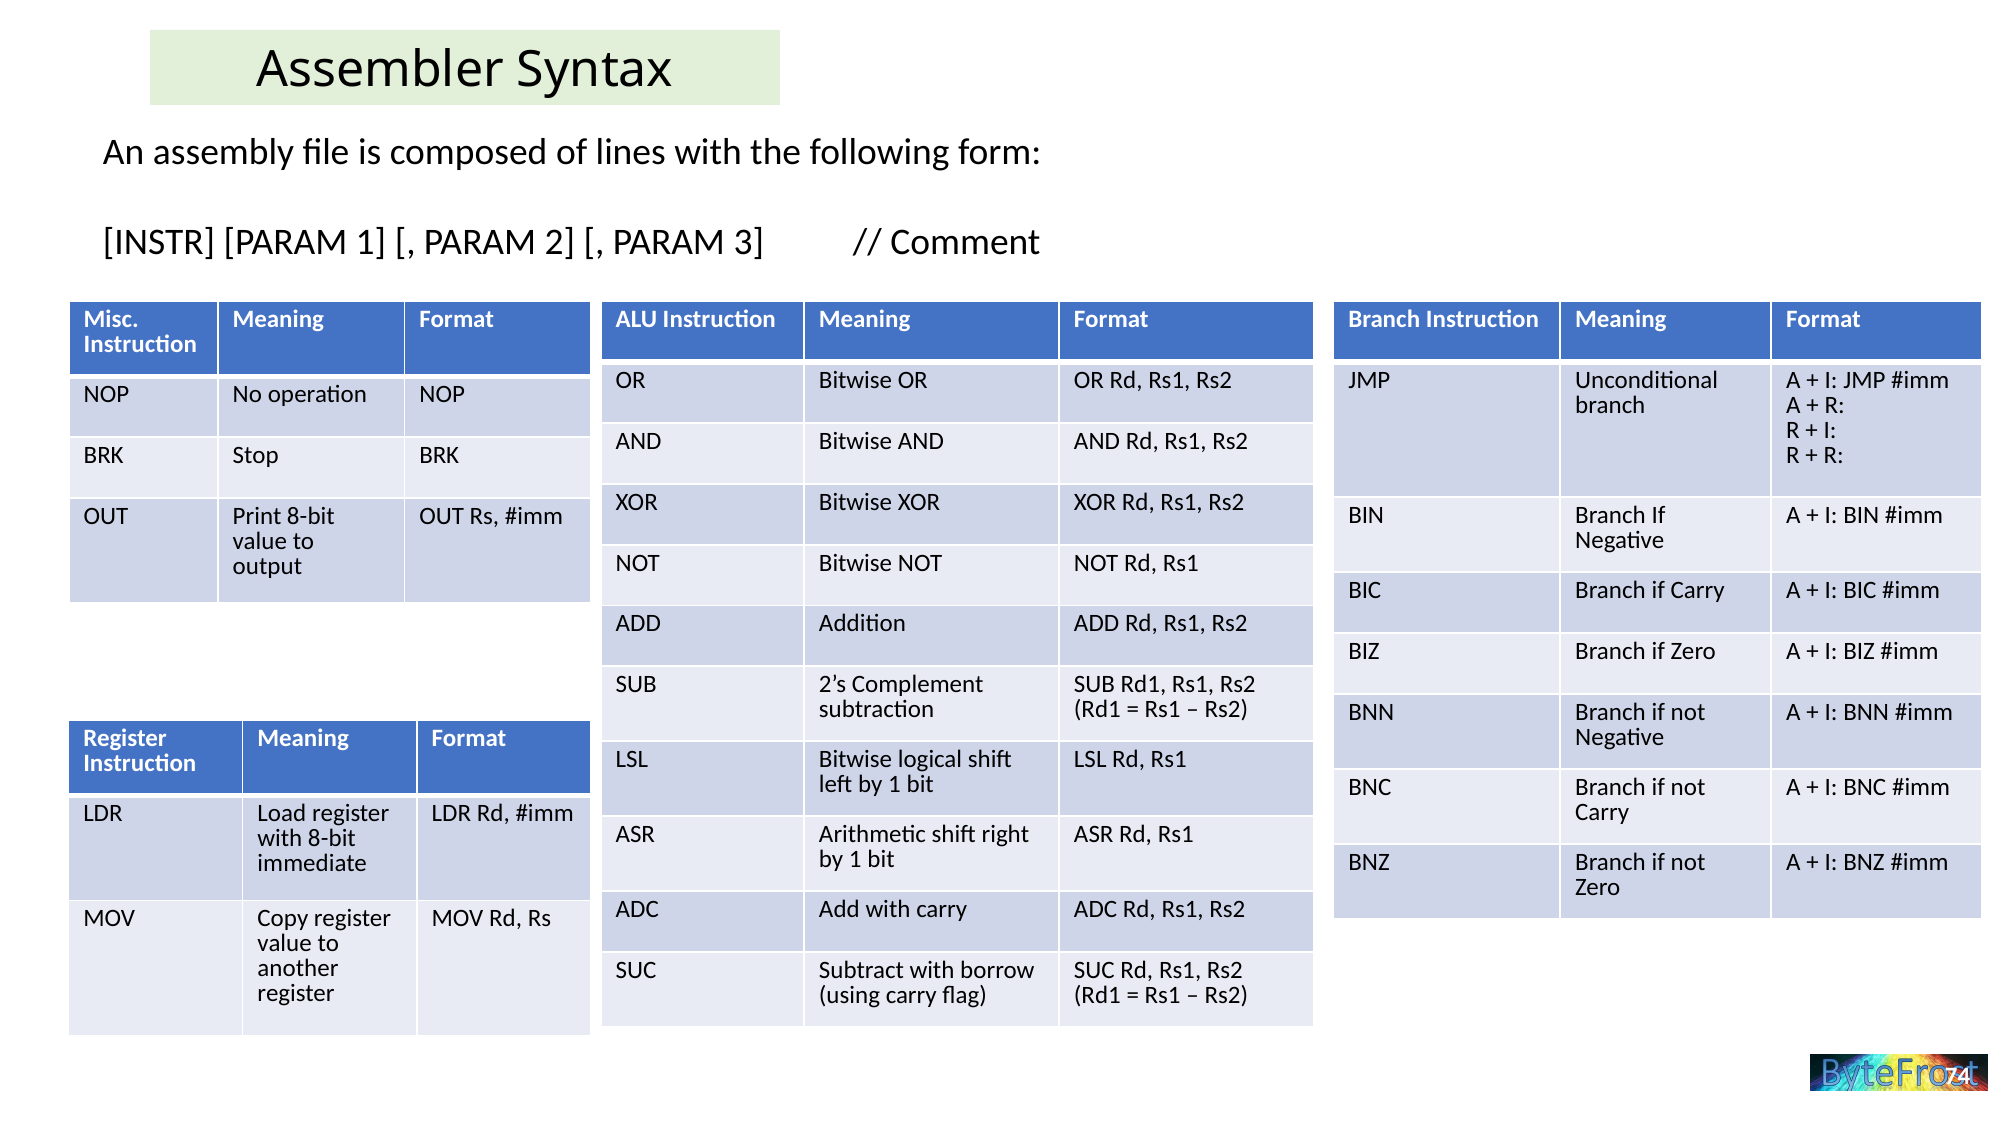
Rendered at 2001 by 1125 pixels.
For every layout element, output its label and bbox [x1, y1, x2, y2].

table_cell [1334, 695, 1559, 768]
table_header [1772, 302, 1981, 359]
table_header [219, 302, 404, 374]
table_cell [70, 438, 217, 497]
table_cell [1334, 365, 1559, 496]
table_cell [1772, 573, 1981, 632]
picture [1810, 1054, 1988, 1091]
table_cell [69, 901, 242, 1035]
table_cell [805, 546, 1058, 605]
table_cell [219, 379, 404, 436]
table_cell [70, 379, 217, 436]
title [150, 29, 780, 105]
table_header [405, 302, 590, 374]
table_header [1060, 302, 1313, 359]
table_cell [1060, 892, 1313, 951]
table_cell [805, 953, 1058, 1026]
table_cell [805, 365, 1058, 422]
table_cell [1561, 573, 1770, 632]
table_cell [602, 742, 803, 815]
table_cell [805, 667, 1058, 740]
table_cell [1561, 845, 1770, 918]
table_header [1561, 302, 1770, 359]
table_cell [805, 892, 1058, 951]
table_cell [1561, 695, 1770, 768]
table_cell [1060, 546, 1313, 605]
table_cell [418, 798, 590, 900]
table_cell [1060, 742, 1313, 815]
table_cell [1561, 365, 1770, 496]
table_header [418, 721, 590, 793]
table_cell [243, 901, 416, 1035]
table_cell [1772, 365, 1981, 496]
table_cell [243, 798, 416, 900]
table_cell [1334, 770, 1559, 843]
table_cell [1334, 845, 1559, 918]
table_cell [1561, 770, 1770, 843]
table_cell [1060, 953, 1313, 1026]
text_box [88, 119, 1205, 270]
table_cell [405, 379, 590, 436]
table_cell [602, 485, 803, 544]
table_cell [219, 499, 404, 602]
table_cell [1334, 573, 1559, 632]
table_cell [602, 953, 803, 1026]
table_cell [1561, 634, 1770, 693]
table_cell [602, 892, 803, 951]
table_cell [602, 667, 803, 740]
table_cell [1772, 634, 1981, 693]
table_header [1334, 302, 1559, 359]
table_cell [1334, 498, 1559, 571]
table_cell [602, 606, 803, 665]
table_cell [405, 499, 590, 602]
table_cell [1772, 845, 1981, 918]
table_cell [805, 424, 1058, 483]
table_cell [70, 499, 217, 602]
table_cell [805, 817, 1058, 890]
table_cell [1772, 770, 1981, 843]
table_cell [602, 546, 803, 605]
table_header [805, 302, 1058, 359]
table_cell [69, 798, 242, 900]
table_cell [805, 742, 1058, 815]
table_cell [1561, 498, 1770, 571]
table_header [243, 721, 416, 793]
table_cell [1060, 424, 1313, 483]
table_cell [805, 606, 1058, 665]
table_cell [805, 485, 1058, 544]
table_cell [1772, 695, 1981, 768]
table_header [69, 721, 242, 793]
table_cell [1060, 365, 1313, 422]
table_cell [1060, 817, 1313, 890]
table_cell [405, 438, 590, 497]
table_cell [418, 901, 590, 1035]
table_cell [602, 365, 803, 422]
table_cell [1060, 606, 1313, 665]
table_header [602, 302, 803, 359]
table_cell [1772, 498, 1981, 571]
table_cell [1060, 485, 1313, 544]
table_header [70, 302, 217, 374]
table_cell [602, 817, 803, 890]
table_cell [219, 438, 404, 497]
table_cell [1334, 634, 1559, 693]
table_cell [602, 424, 803, 483]
text_box [1535, 1044, 1986, 1105]
table_cell [1060, 667, 1313, 740]
